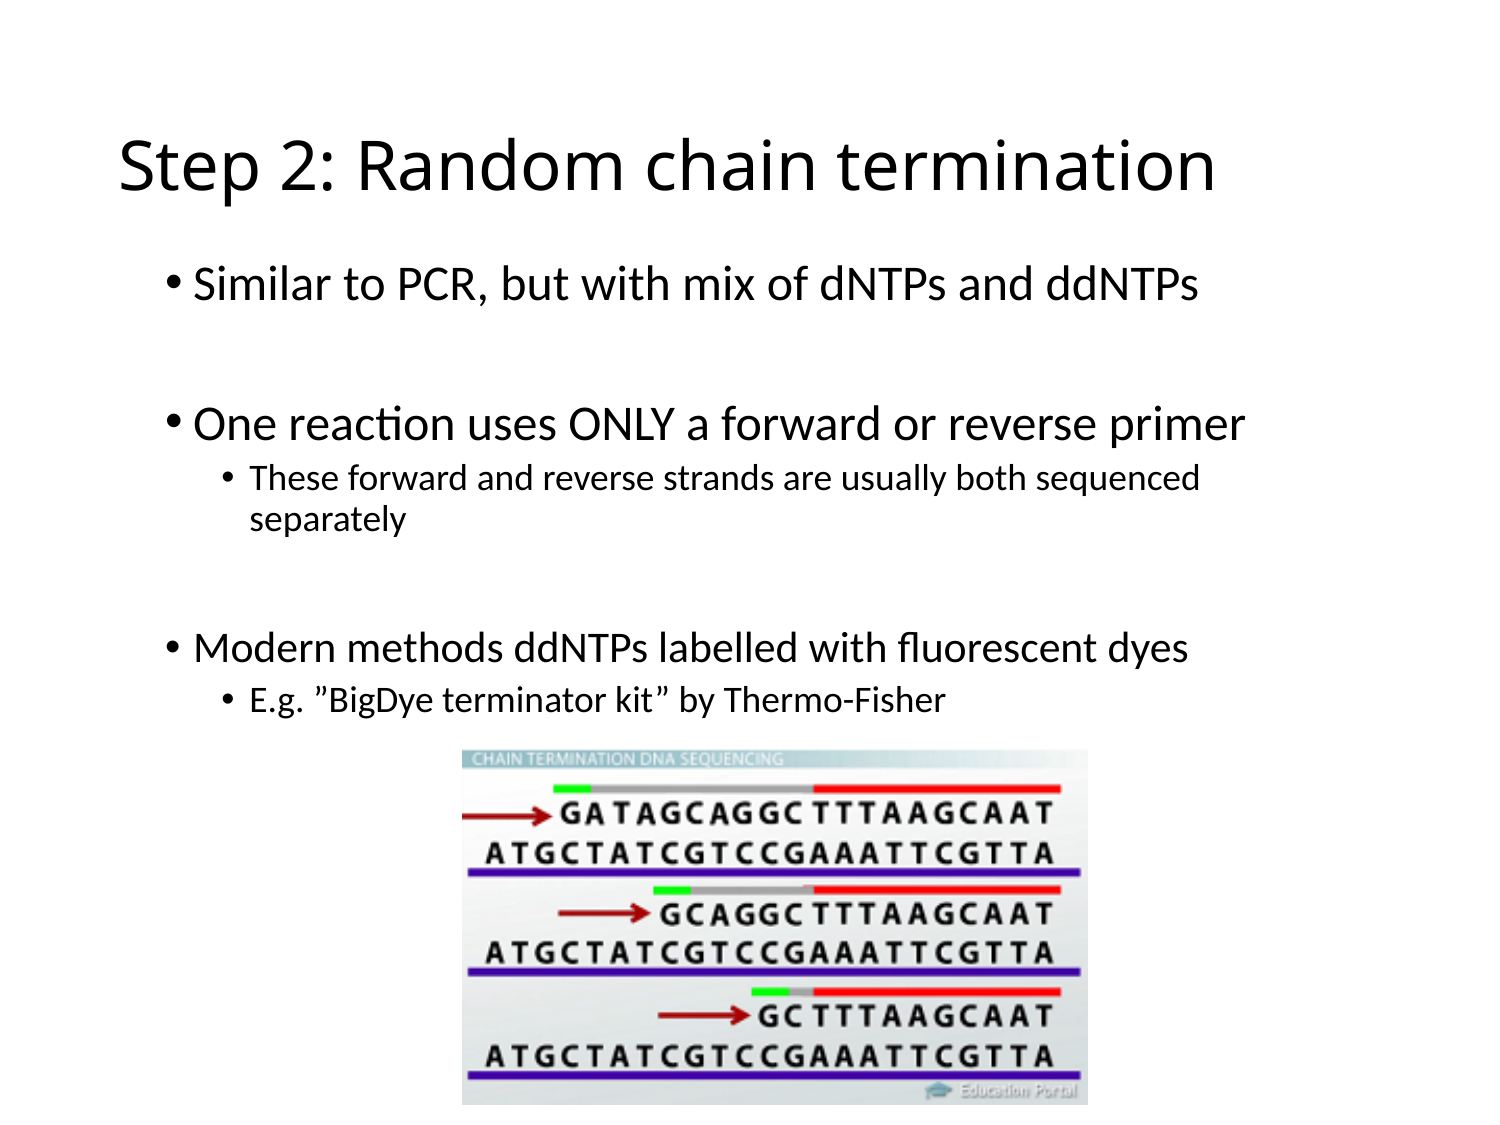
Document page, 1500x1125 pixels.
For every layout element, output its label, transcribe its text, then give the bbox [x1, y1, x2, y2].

list Similar to PCR, but with mix of dNTPs and ddNTPs One reaction uses ONLY a forward or reverse primer These forward and reverse strands are usually both sequenced separately Modern methods ddNTPs labelled with fluorescent dyes E.g. ”BigDye terminator kit” by Thermo-Fisher [150, 249, 1310, 1026]
picture [462, 749, 1088, 1105]
title Step 2: Random chain termination [103, 59, 1397, 278]
